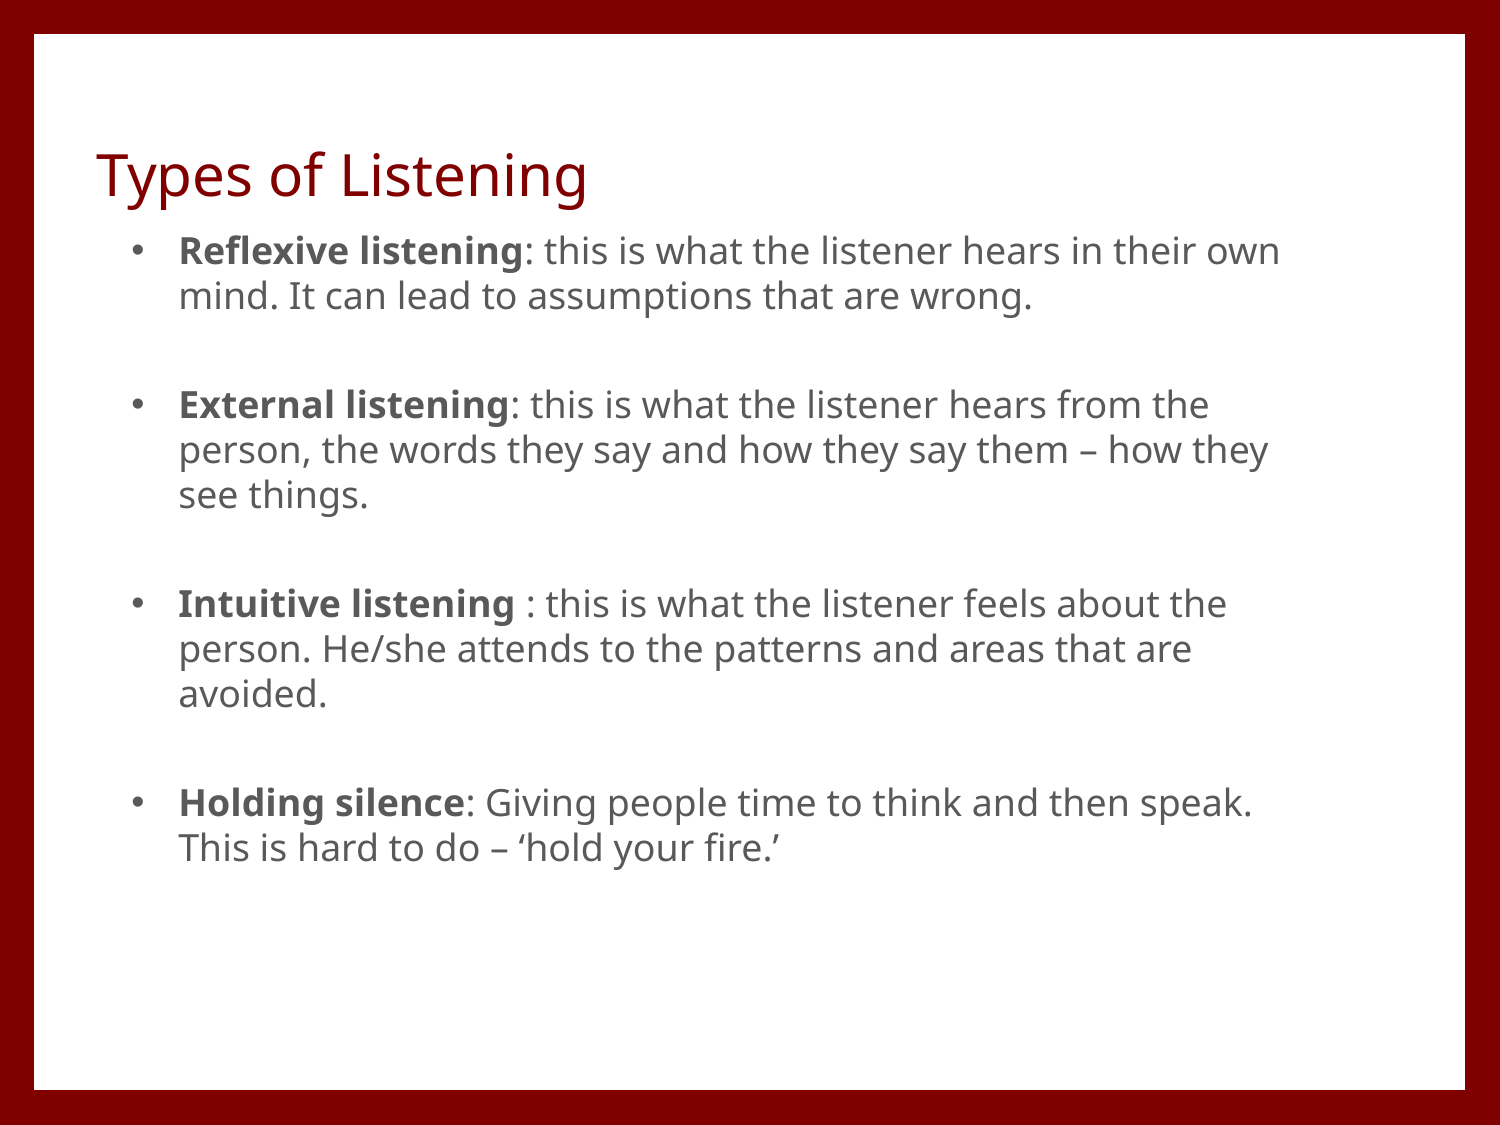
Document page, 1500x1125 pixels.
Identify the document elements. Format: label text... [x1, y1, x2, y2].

title Types of Listening [87, 101, 1364, 244]
text_box [43, 37, 1465, 1088]
list Reflexive listening: this is what the listener hears in their own mind. It can lead to assumptions that are wrong. External listening: this is what the listener hears from the person, the words they say and how they say them – how they see things. Intuitive listening : this is what the listener feels about the person. He/she attends to the patterns and areas that are avoided. Holding silence: Giving people time to think and then speak. This is hard to do – ‘hold your fire.’ [123, 219, 1342, 1048]
text_box [0, 0, 1500, 1125]
